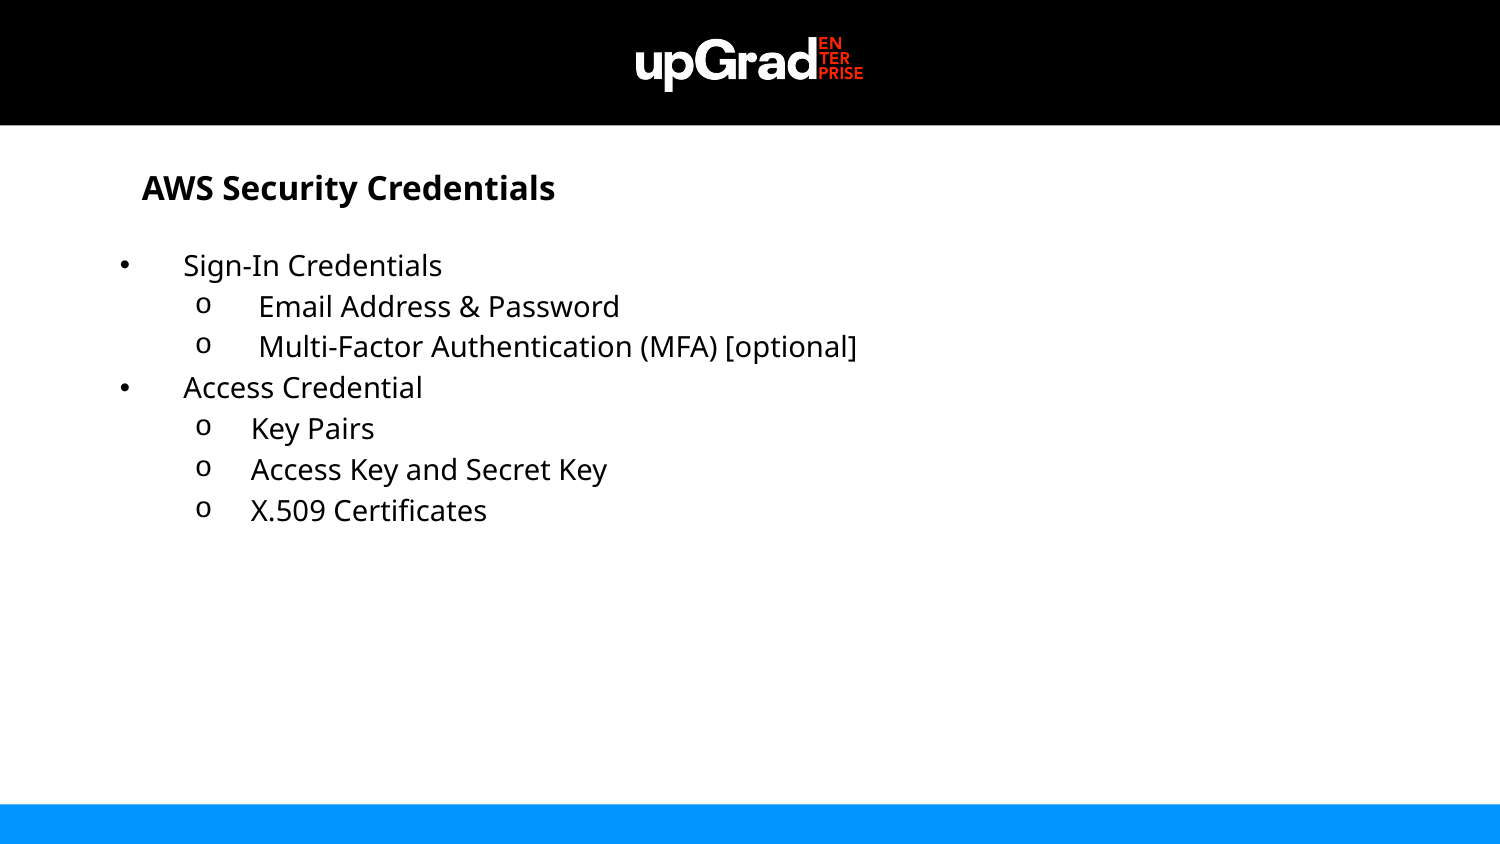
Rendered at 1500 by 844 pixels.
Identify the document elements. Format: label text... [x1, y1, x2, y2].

text_box Sign-In Credentials Email Address & Password Multi-Factor Authentication (MFA) [optional] Access Credential Key Pairs Access Key and Secret Key X.509 Certificates [105, 239, 1320, 797]
text_box AWS Security Credentials [127, 160, 841, 215]
picture [636, 37, 863, 92]
